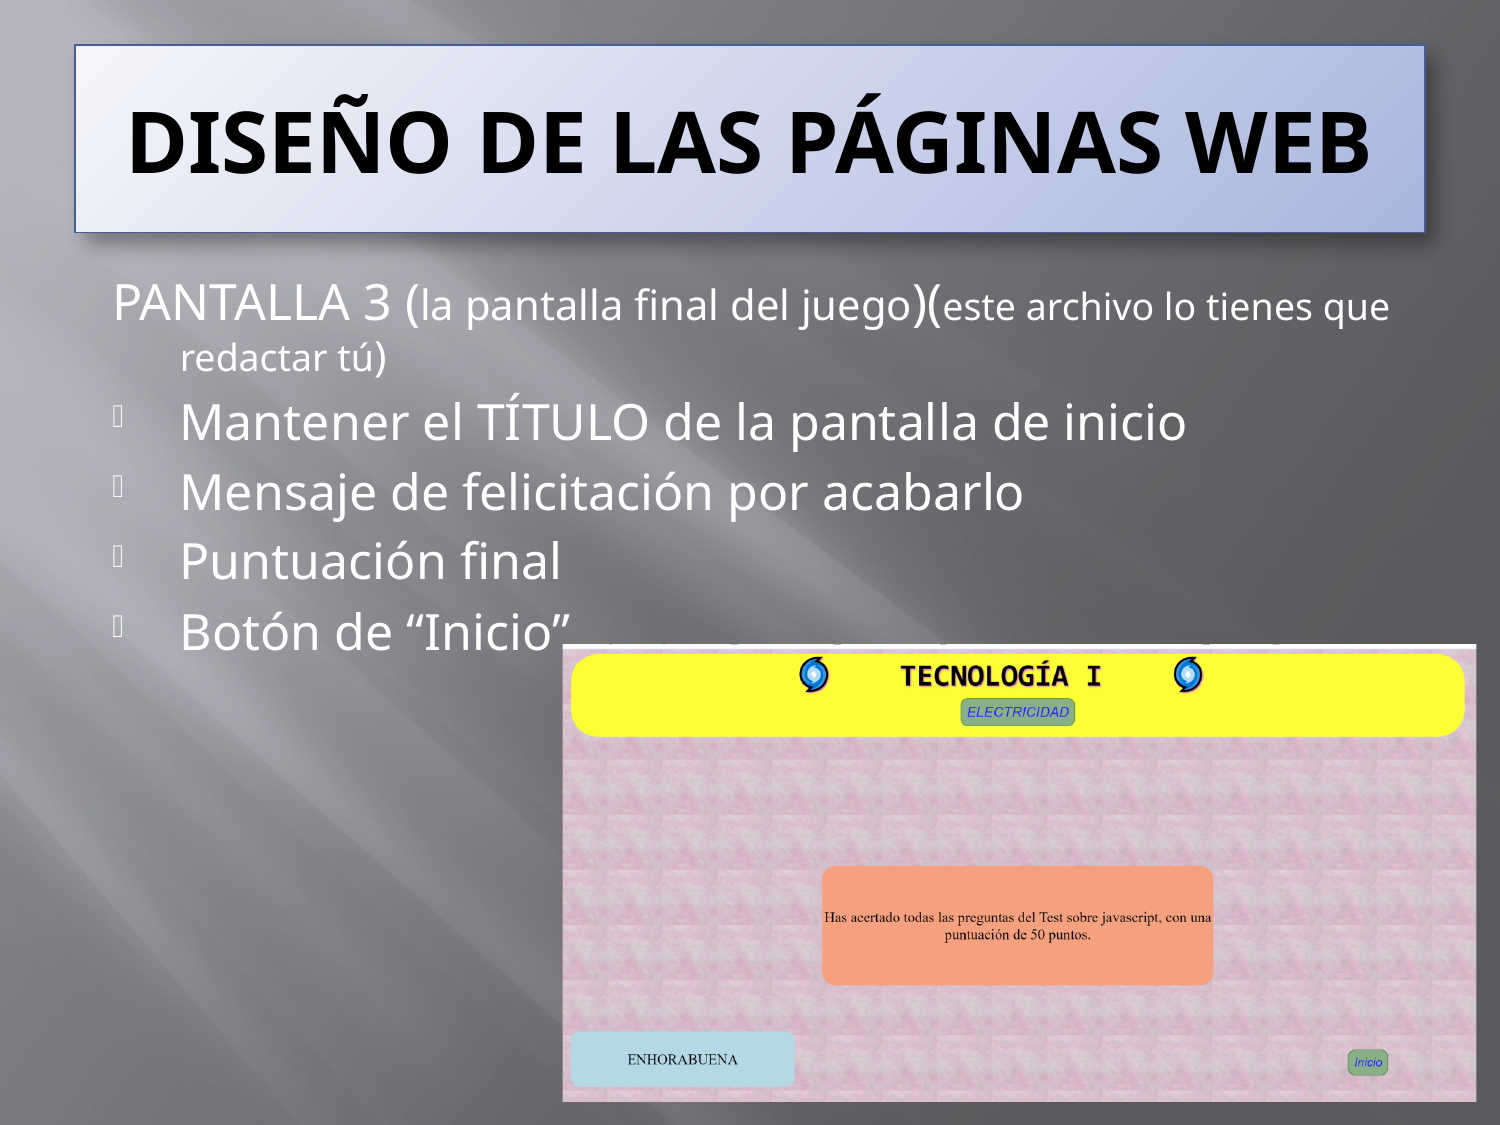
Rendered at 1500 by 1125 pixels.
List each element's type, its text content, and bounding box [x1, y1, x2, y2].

title DISEÑO DE LAS PÁGINAS WEB [74, 44, 1426, 233]
picture [562, 644, 1477, 1102]
list PANTALLA 3 (la pantalla final del juego)(este archivo lo tienes que redactar tú) Mantener el TÍTULO de la pantalla de inicio Mensaje de felicitación por acabarlo Puntuación final Botón de “Inicio” [75, 262, 1425, 1067]
